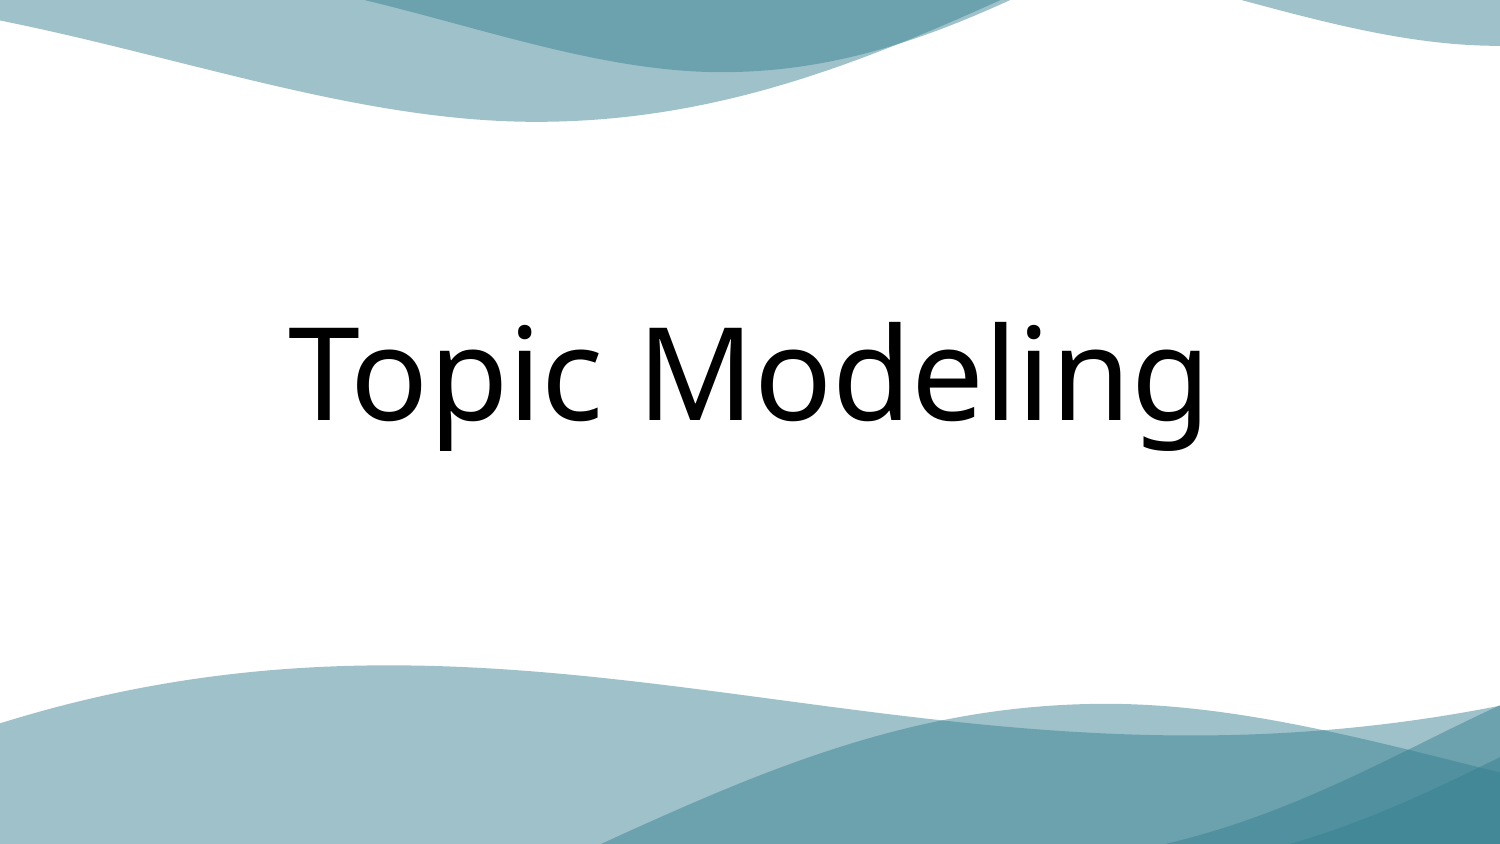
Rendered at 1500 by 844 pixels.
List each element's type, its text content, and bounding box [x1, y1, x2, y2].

title Topic Modeling [118, 138, 1382, 461]
